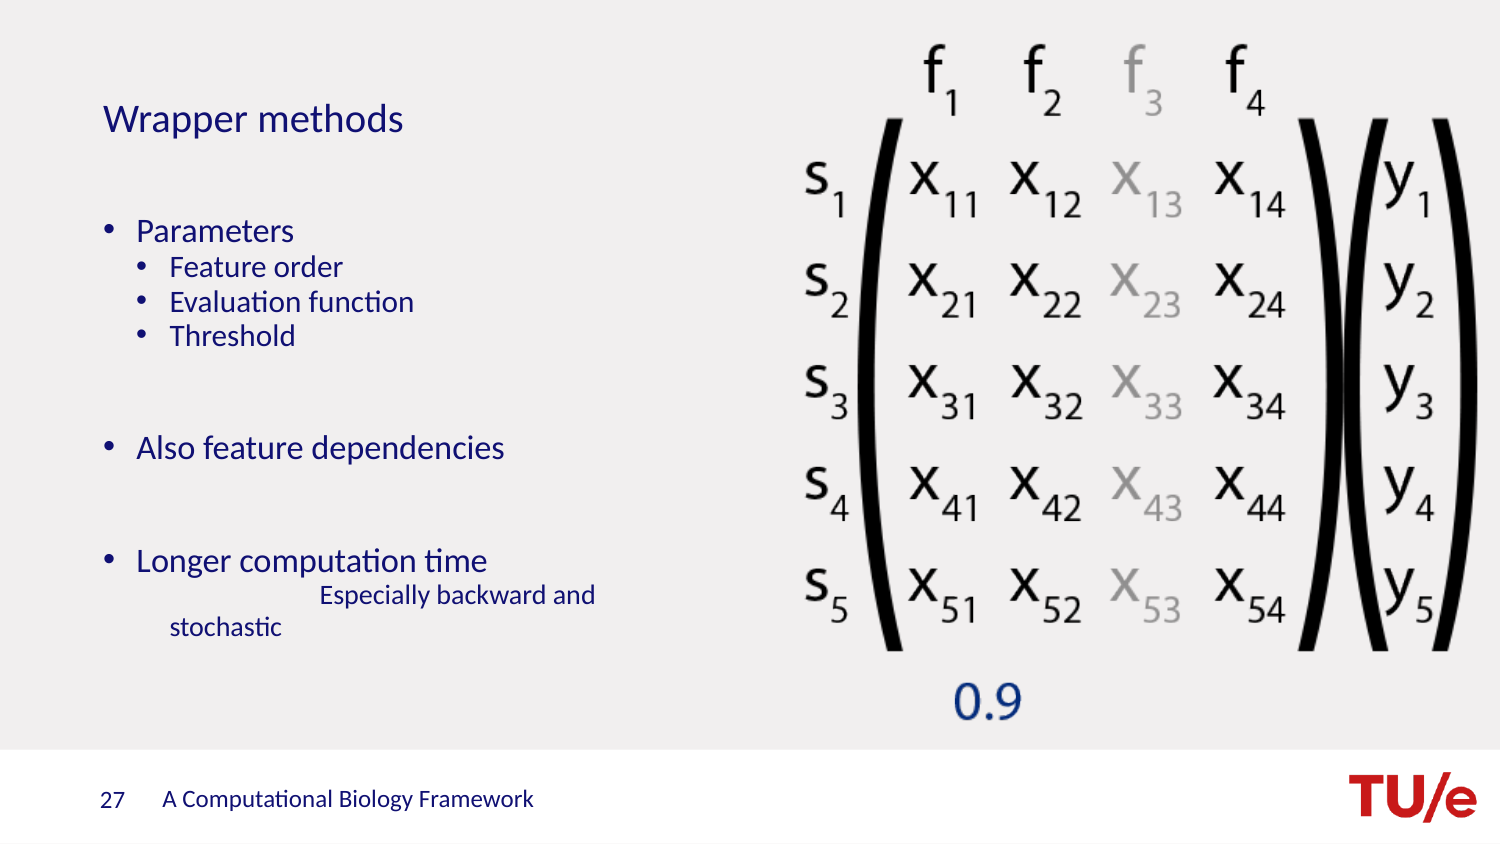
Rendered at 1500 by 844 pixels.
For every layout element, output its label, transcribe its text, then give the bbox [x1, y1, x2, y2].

picture [1336, 759, 1489, 835]
slide_number 27 [100, 783, 199, 841]
footer A Computational Biology Framework [162, 782, 1267, 841]
picture [750, 0, 1500, 750]
list Wrapper methods Parameters Feature order Evaluation function Threshold Also feature dependencies Longer computation time Especially backward and stochastic [103, 102, 694, 750]
